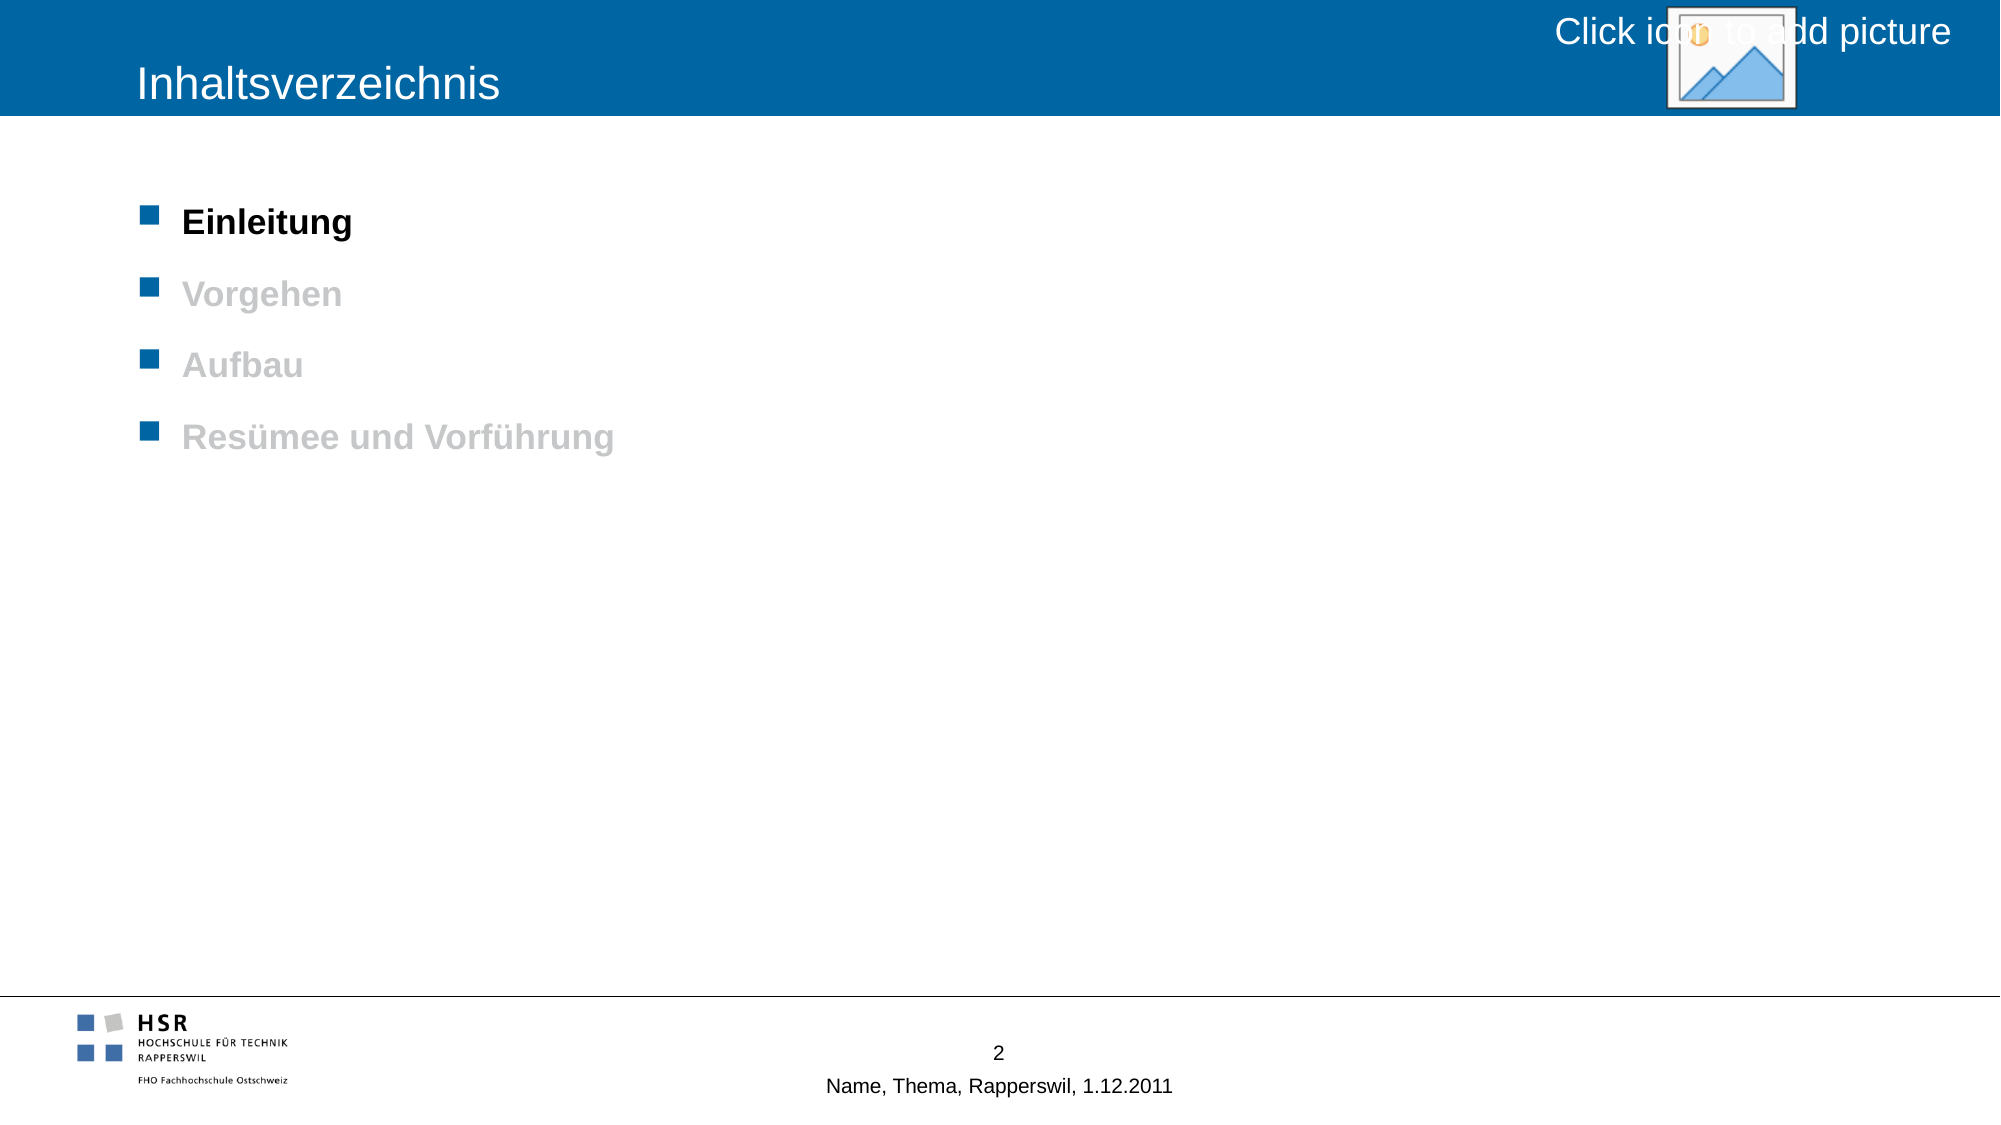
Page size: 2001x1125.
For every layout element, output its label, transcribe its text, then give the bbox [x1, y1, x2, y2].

picture [1462, 0, 2000, 117]
title Inhaltsverzeichnis [0, 0, 1460, 116]
picture [35, 1001, 300, 1096]
footer Name, Thema, Rapperswil, 1.12.2011 [549, 1064, 1450, 1106]
slide_number 2 [551, 1042, 1447, 1062]
list Einleitung Vorgehen Aufbau Resümee und Vorführung [78, 191, 1874, 983]
